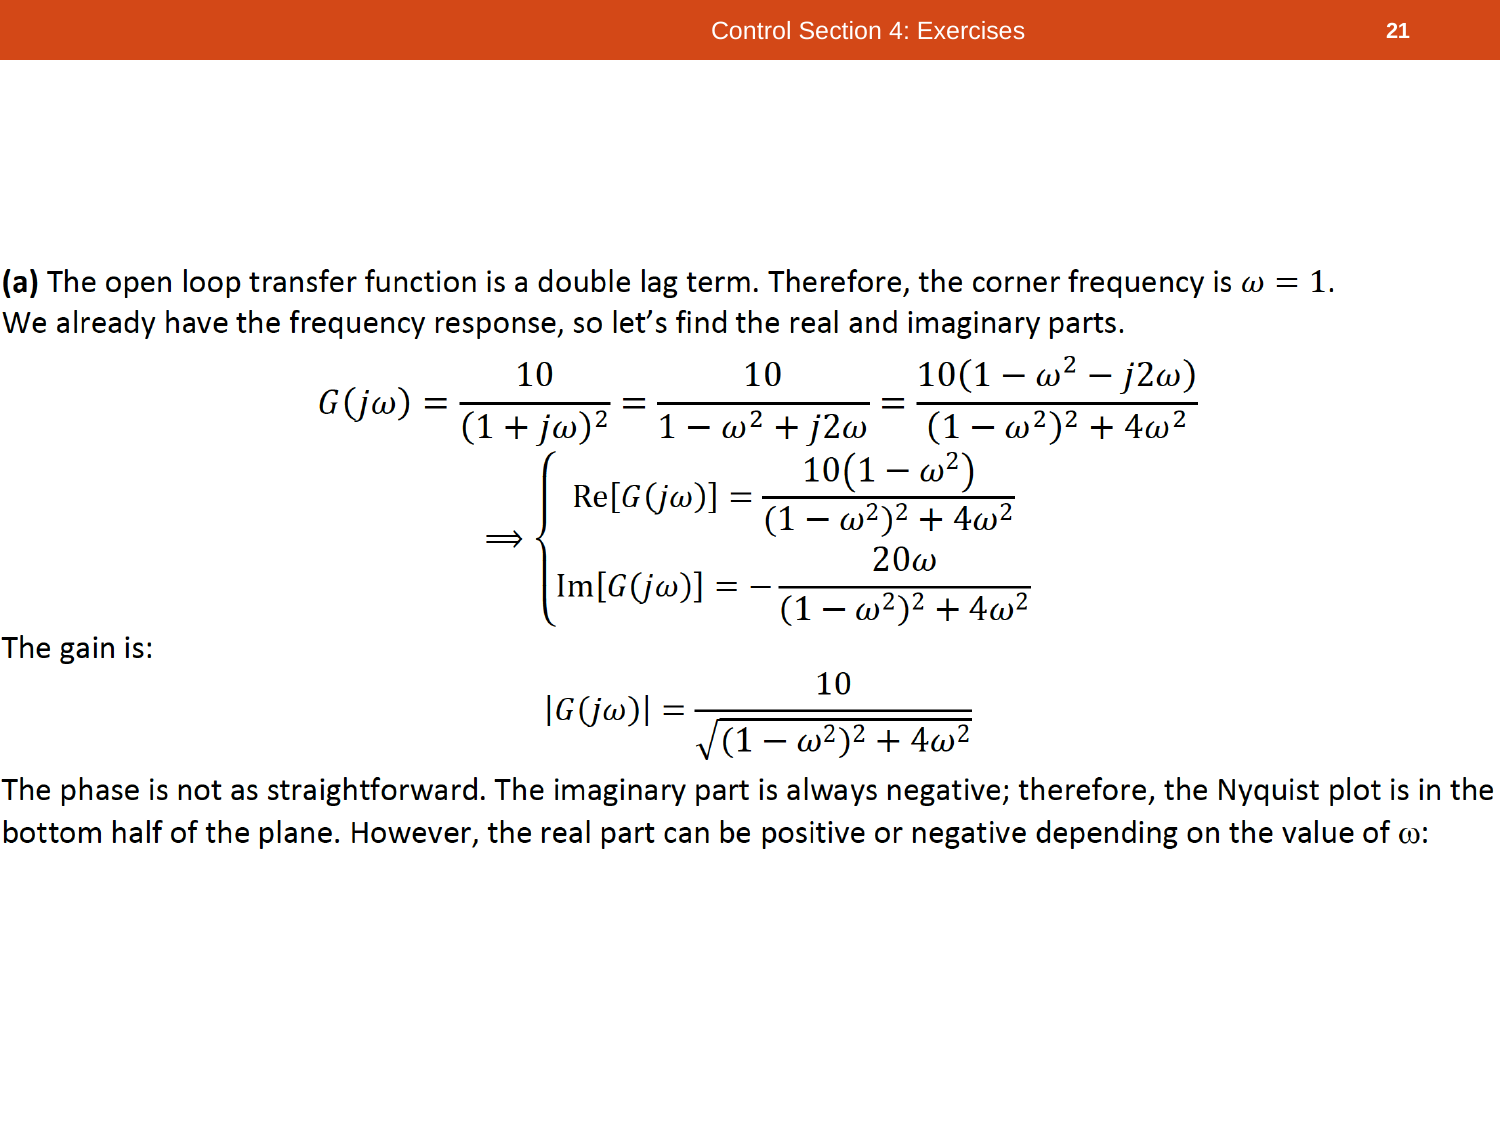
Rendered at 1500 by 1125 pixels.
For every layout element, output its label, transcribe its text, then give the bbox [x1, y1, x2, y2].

footer Control Section 4: Exercises [374, 3, 1297, 57]
picture [0, 263, 1500, 862]
slide_number 21 [1297, 3, 1425, 57]
